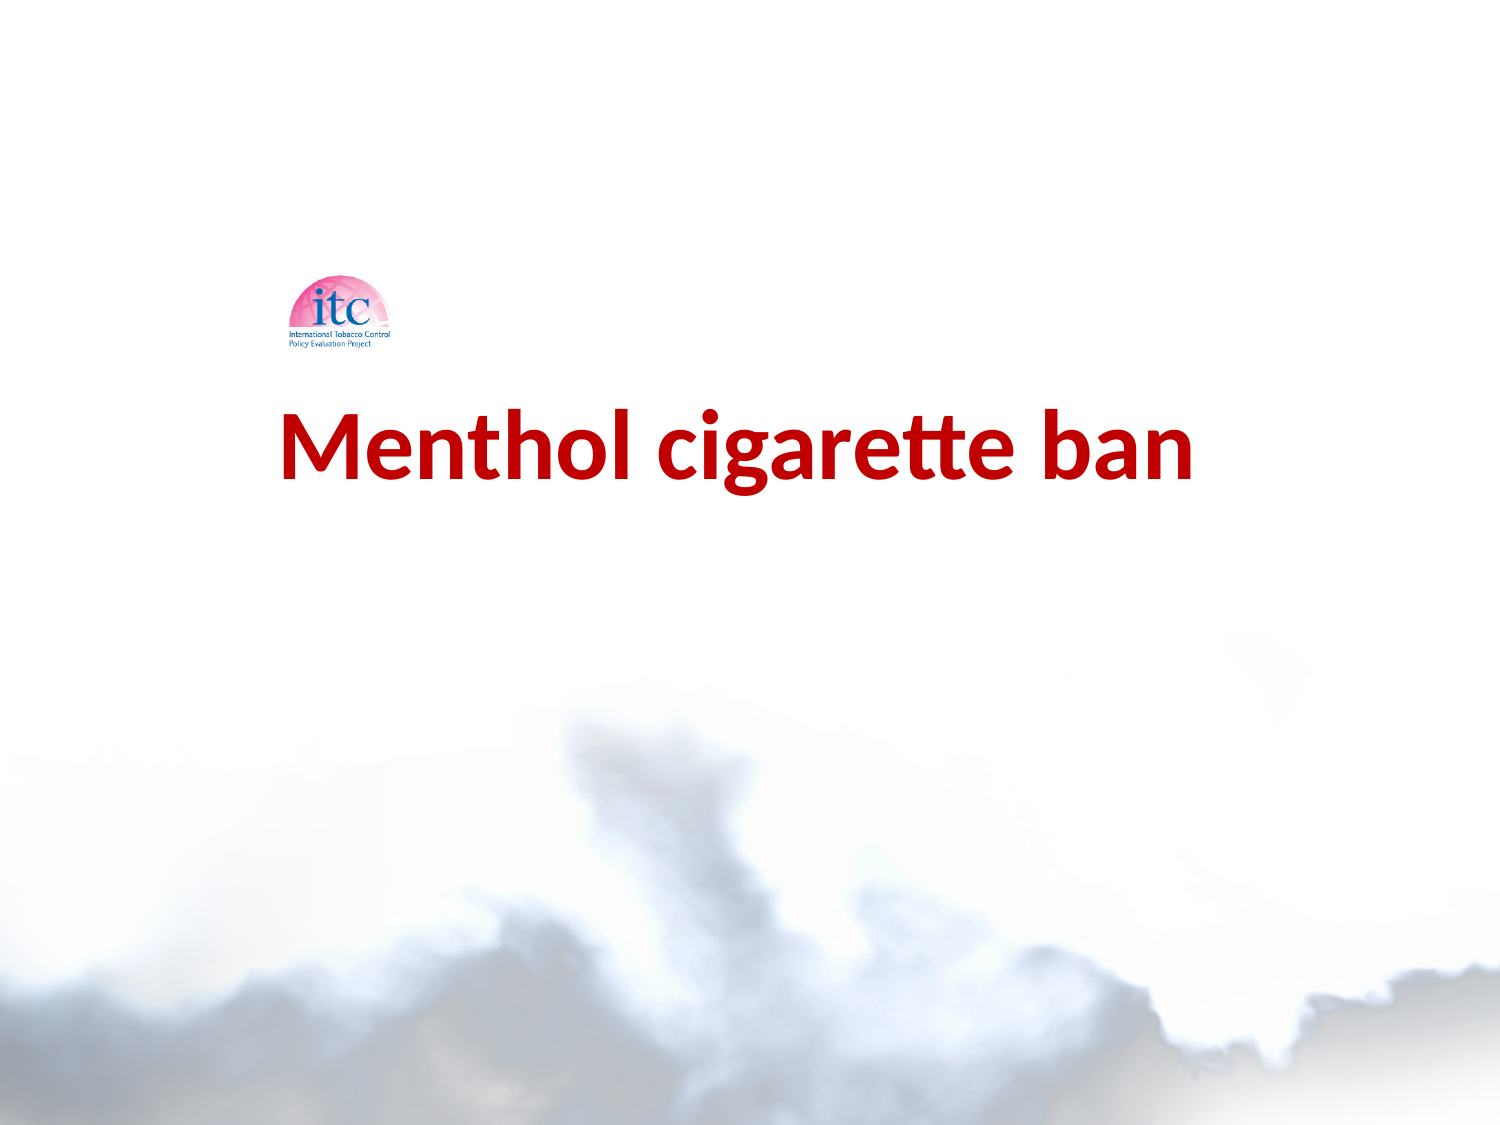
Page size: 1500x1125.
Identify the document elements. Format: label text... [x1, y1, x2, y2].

picture [0, 574, 1500, 1125]
picture [287, 274, 393, 349]
text_box Menthol cigarette ban [262, 312, 1263, 508]
